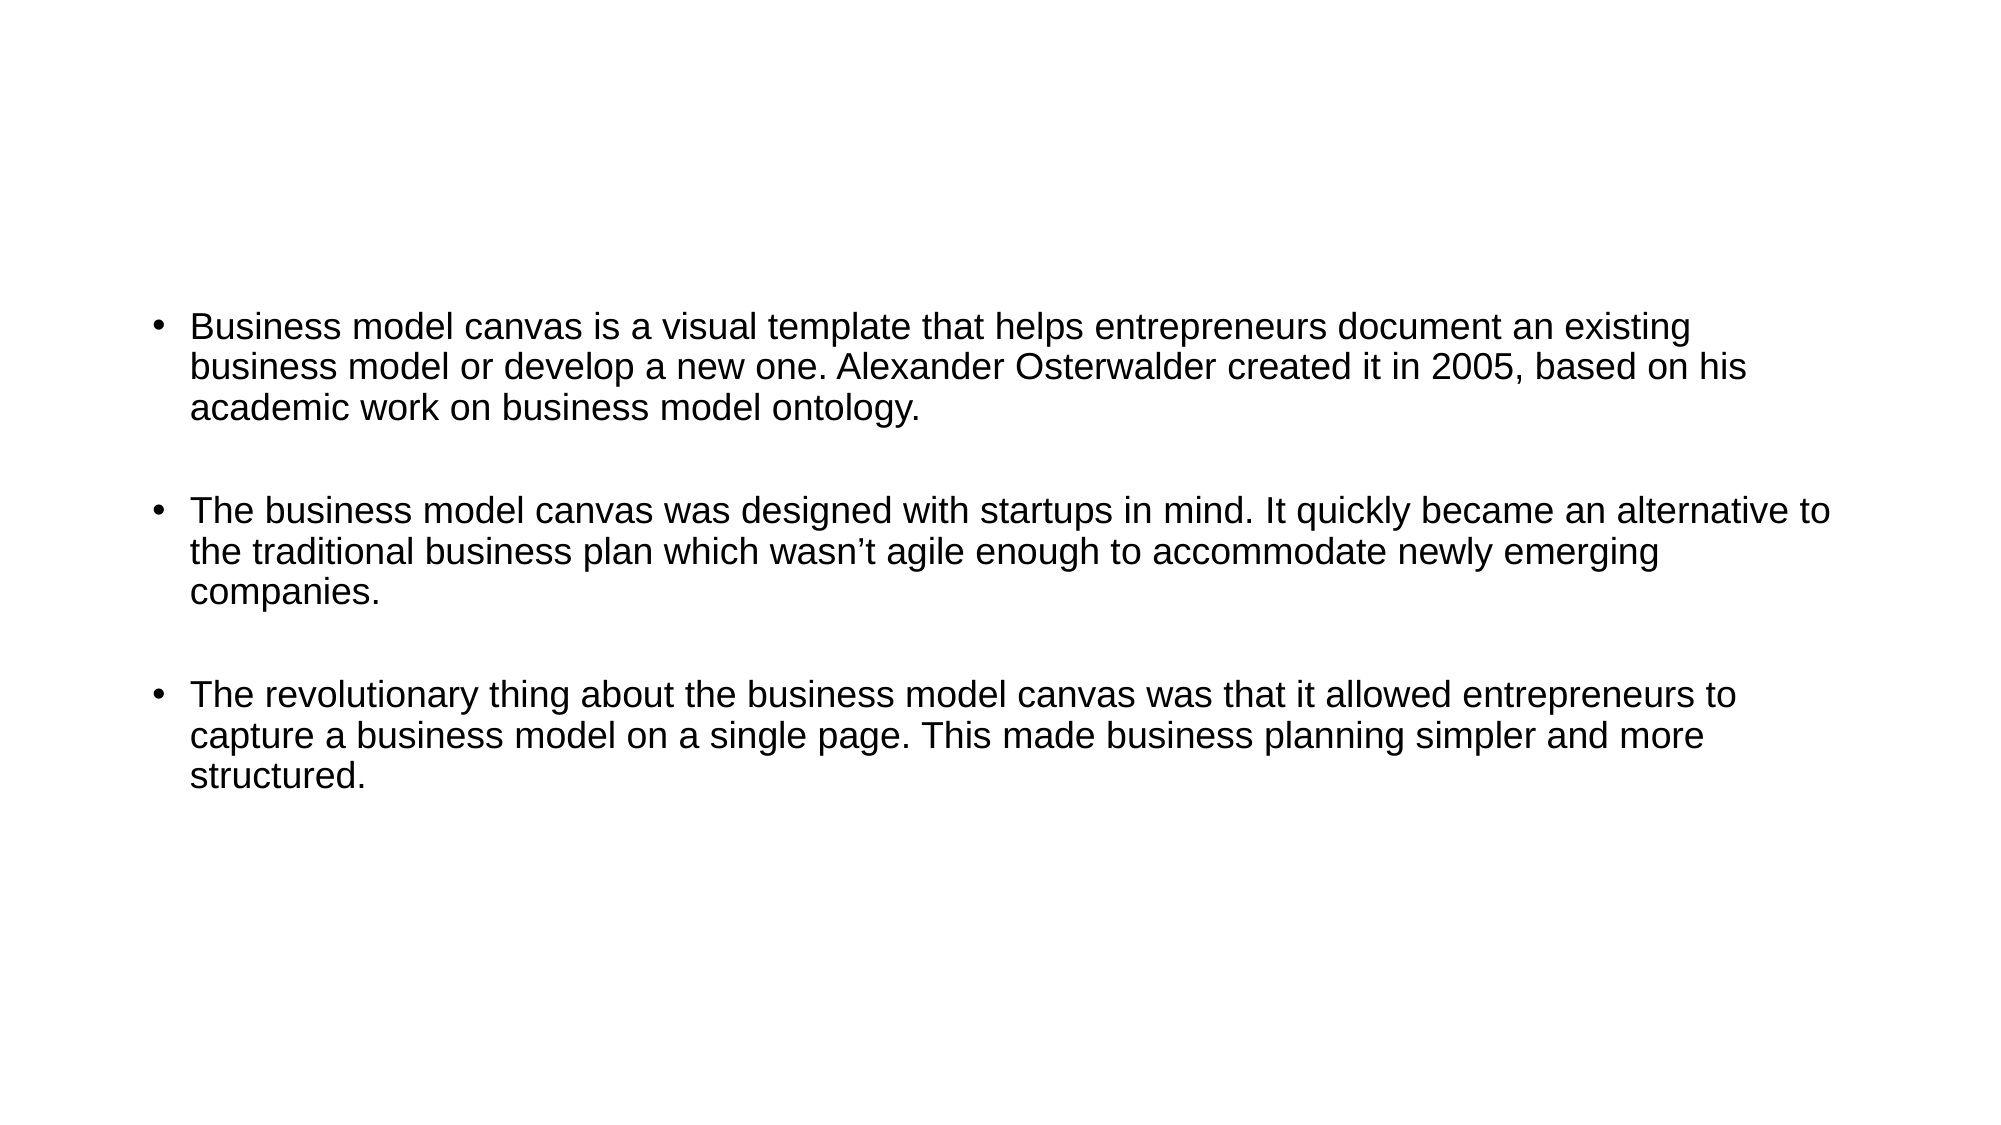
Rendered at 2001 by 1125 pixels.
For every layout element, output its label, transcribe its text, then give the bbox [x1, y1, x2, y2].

list Business model canvas is a visual template that helps entrepreneurs document an existing business model or develop a new one. Alexander Osterwalder created it in 2005, based on his academic work on business model ontology. The business model canvas was designed with startups in mind. It quickly became an alternative to the traditional business plan which wasn’t agile enough to accommodate newly emerging companies. The revolutionary thing about the business model canvas was that it allowed entrepreneurs to capture a business model on a single page. This made business planning simpler and more structured. [137, 299, 1863, 1014]
